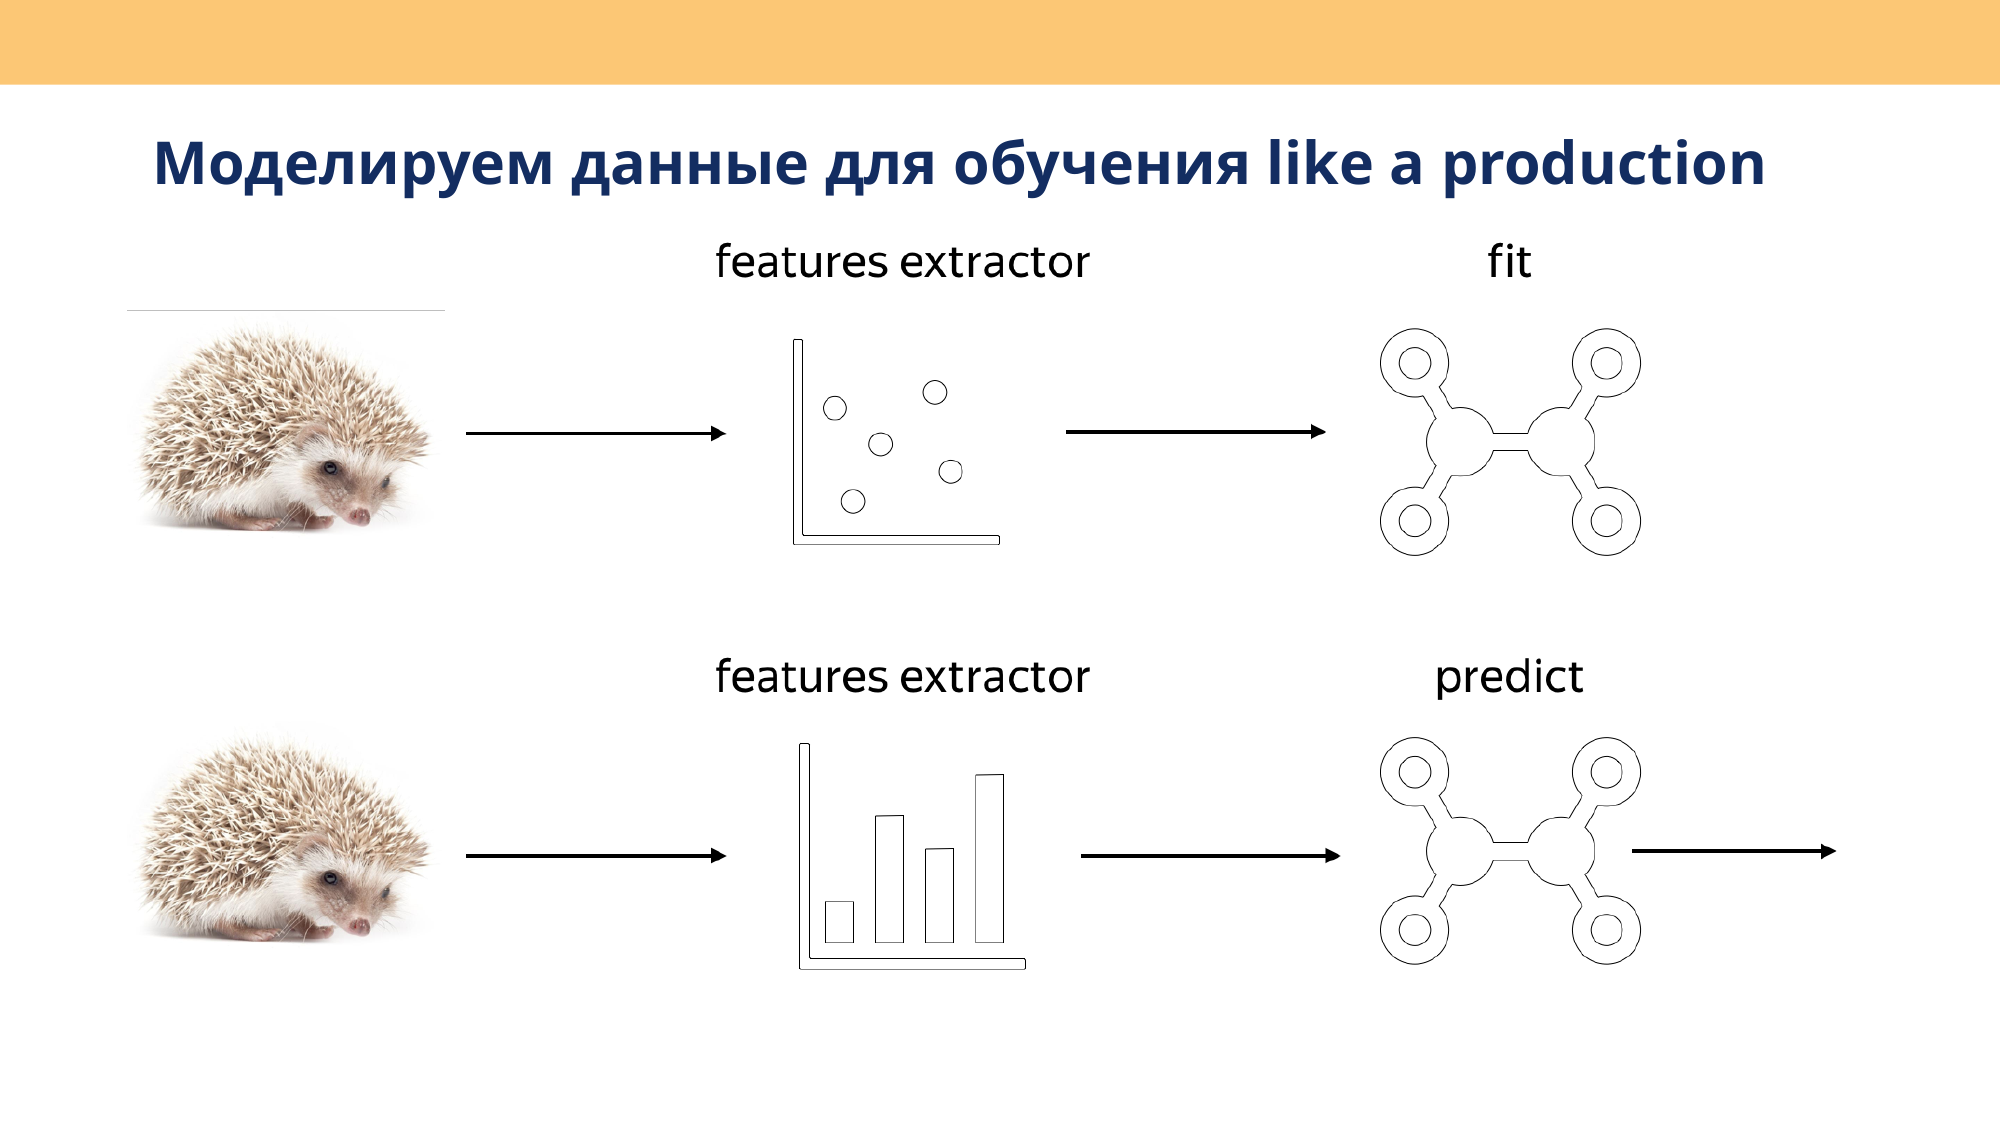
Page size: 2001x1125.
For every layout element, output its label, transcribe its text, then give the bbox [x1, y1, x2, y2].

title Моделируем данные для обучения like a production [137, 59, 1863, 278]
picture [127, 228, 1837, 971]
